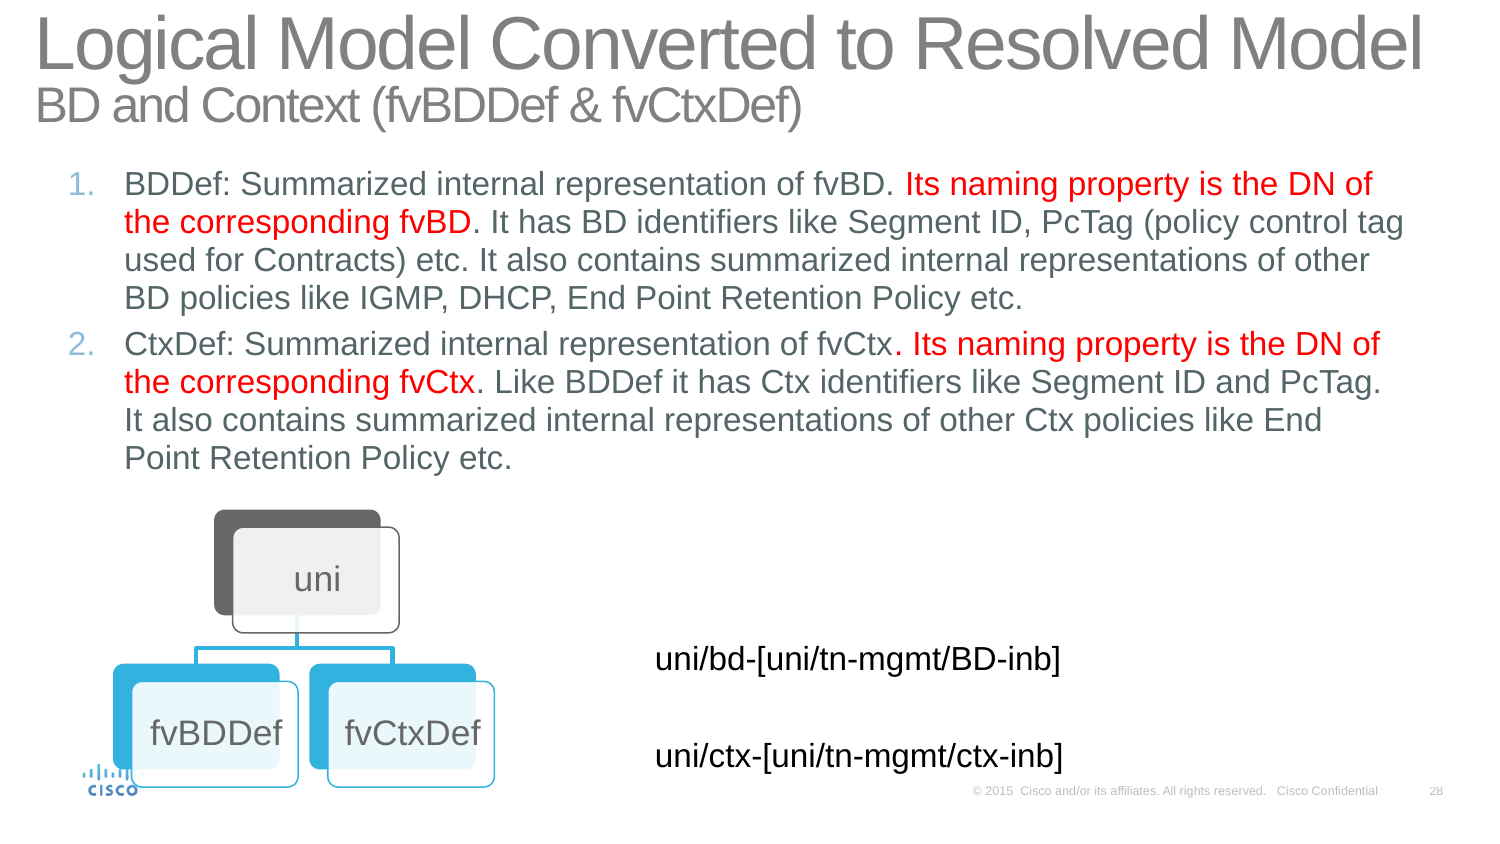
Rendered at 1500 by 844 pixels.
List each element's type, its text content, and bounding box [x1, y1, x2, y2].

text_box BDDef: Summarized internal representation of fvBD. Its naming property is the DN of the corresponding fvBD. It has BD identifiers like Segment ID, PcTag (policy control tag used for Contracts) etc. It also contains summarized internal representations of other BD policies like IGMP, DHCP, End Point Retention Policy etc. CtxDef: Summarized internal representation of fvCtx. Its naming property is the DN of the corresponding fvCtx. Like BDDef it has Ctx identifiers like Segment ID and PcTag. It also contains summarized internal representations of other Ctx policies like End Point Retention Policy etc. [35, 159, 1424, 357]
text_box uni/bd-[uni/tn-mgmt/BD-inb] uni/ctx-[uni/tn-mgmt/ctx-inb] [640, 634, 1080, 782]
picture [77, 788, 149, 803]
text_box Logical Model Converted to Resolved Model BD and Context (fvBDDef & fvCtxDef) [20, 21, 1442, 140]
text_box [62, 509, 538, 788]
